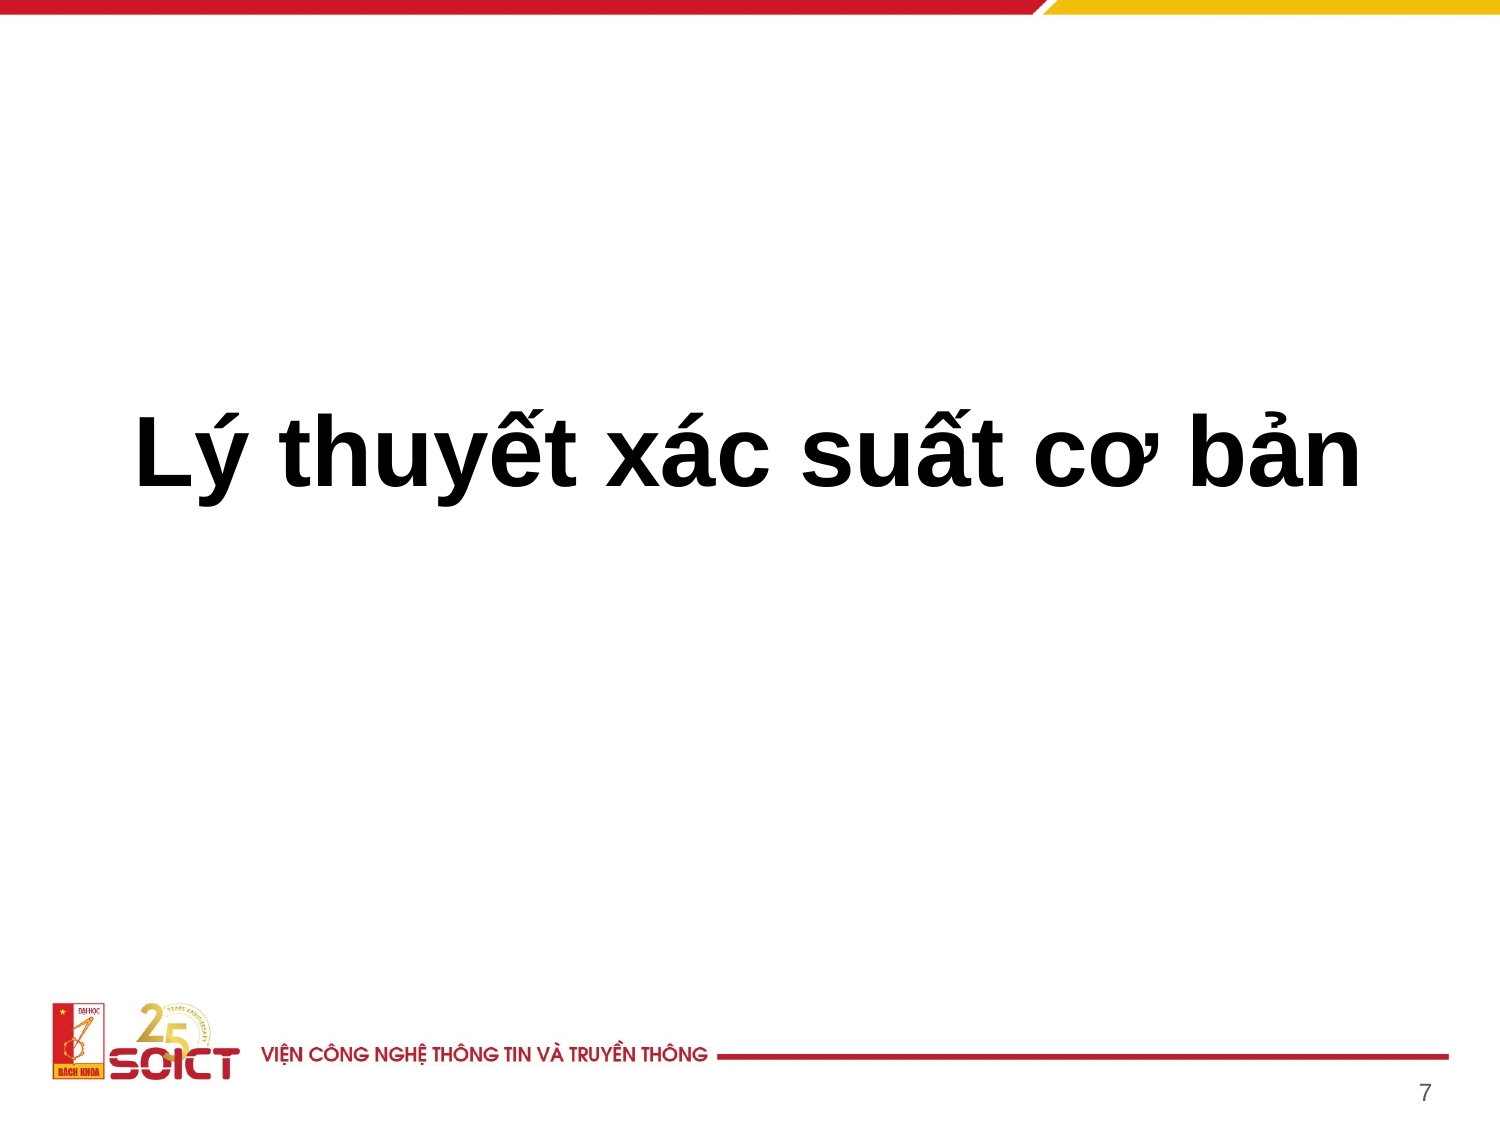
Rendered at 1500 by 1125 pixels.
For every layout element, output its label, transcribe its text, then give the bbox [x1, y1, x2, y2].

title Lý thuyết xác suất cơ bản [102, 280, 1397, 749]
picture [0, 0, 1500, 1125]
slide_number 7 [1259, 1062, 1448, 1122]
